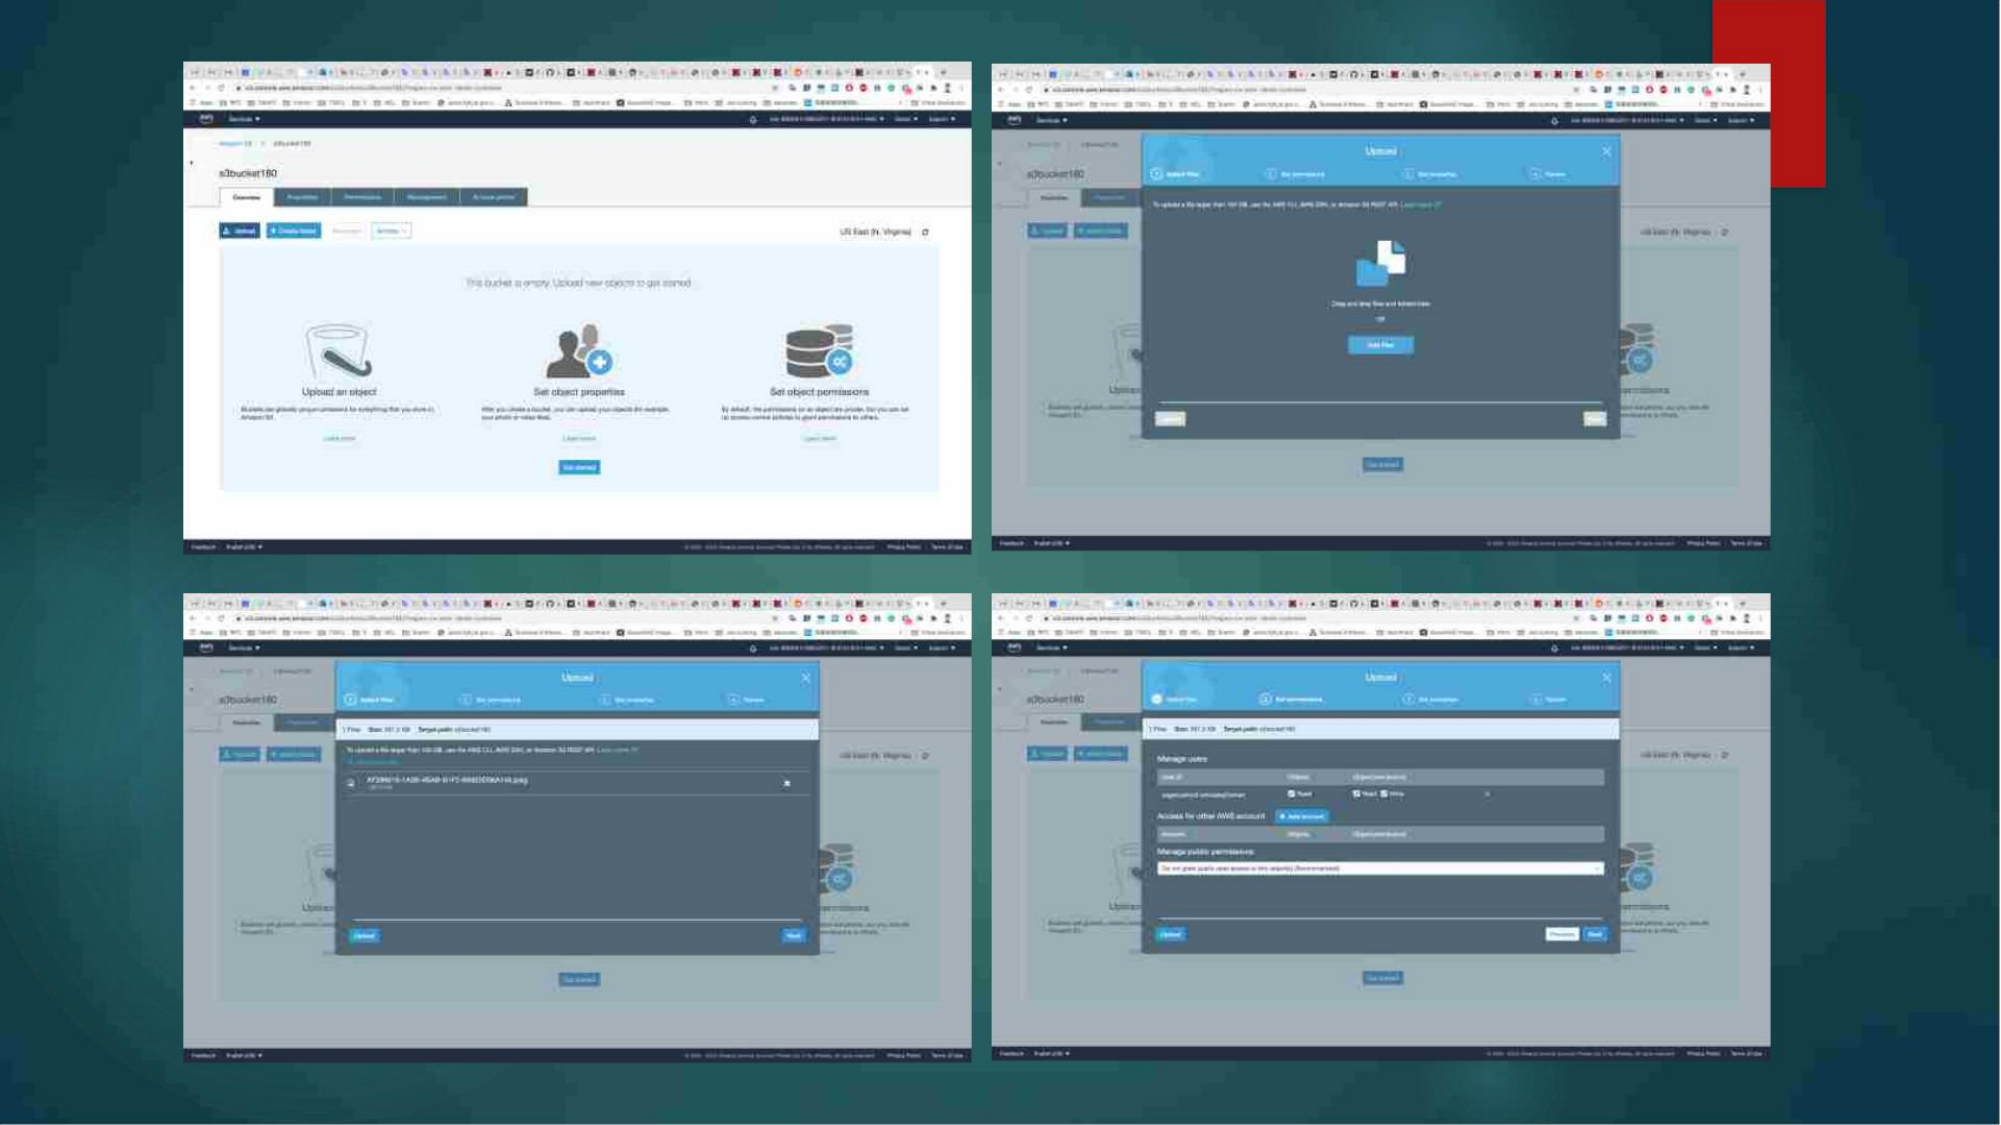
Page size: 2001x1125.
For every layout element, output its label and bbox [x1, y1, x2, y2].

text_box [0, 0, 2000, 1125]
